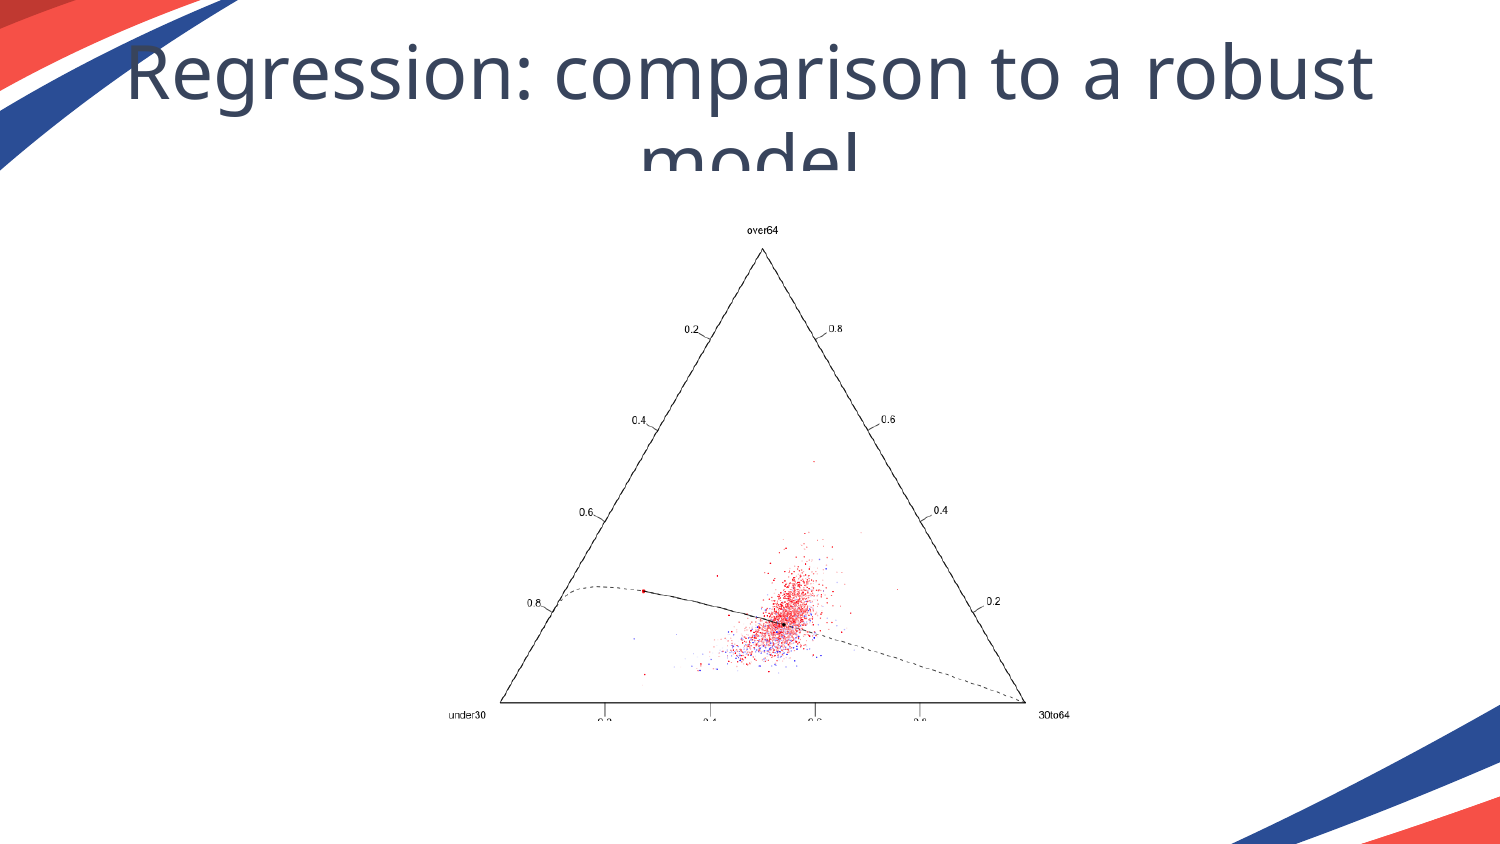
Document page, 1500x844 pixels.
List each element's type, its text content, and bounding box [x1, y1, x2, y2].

title Regression: comparison to a robust model [118, 67, 1382, 162]
picture [410, 171, 1090, 722]
